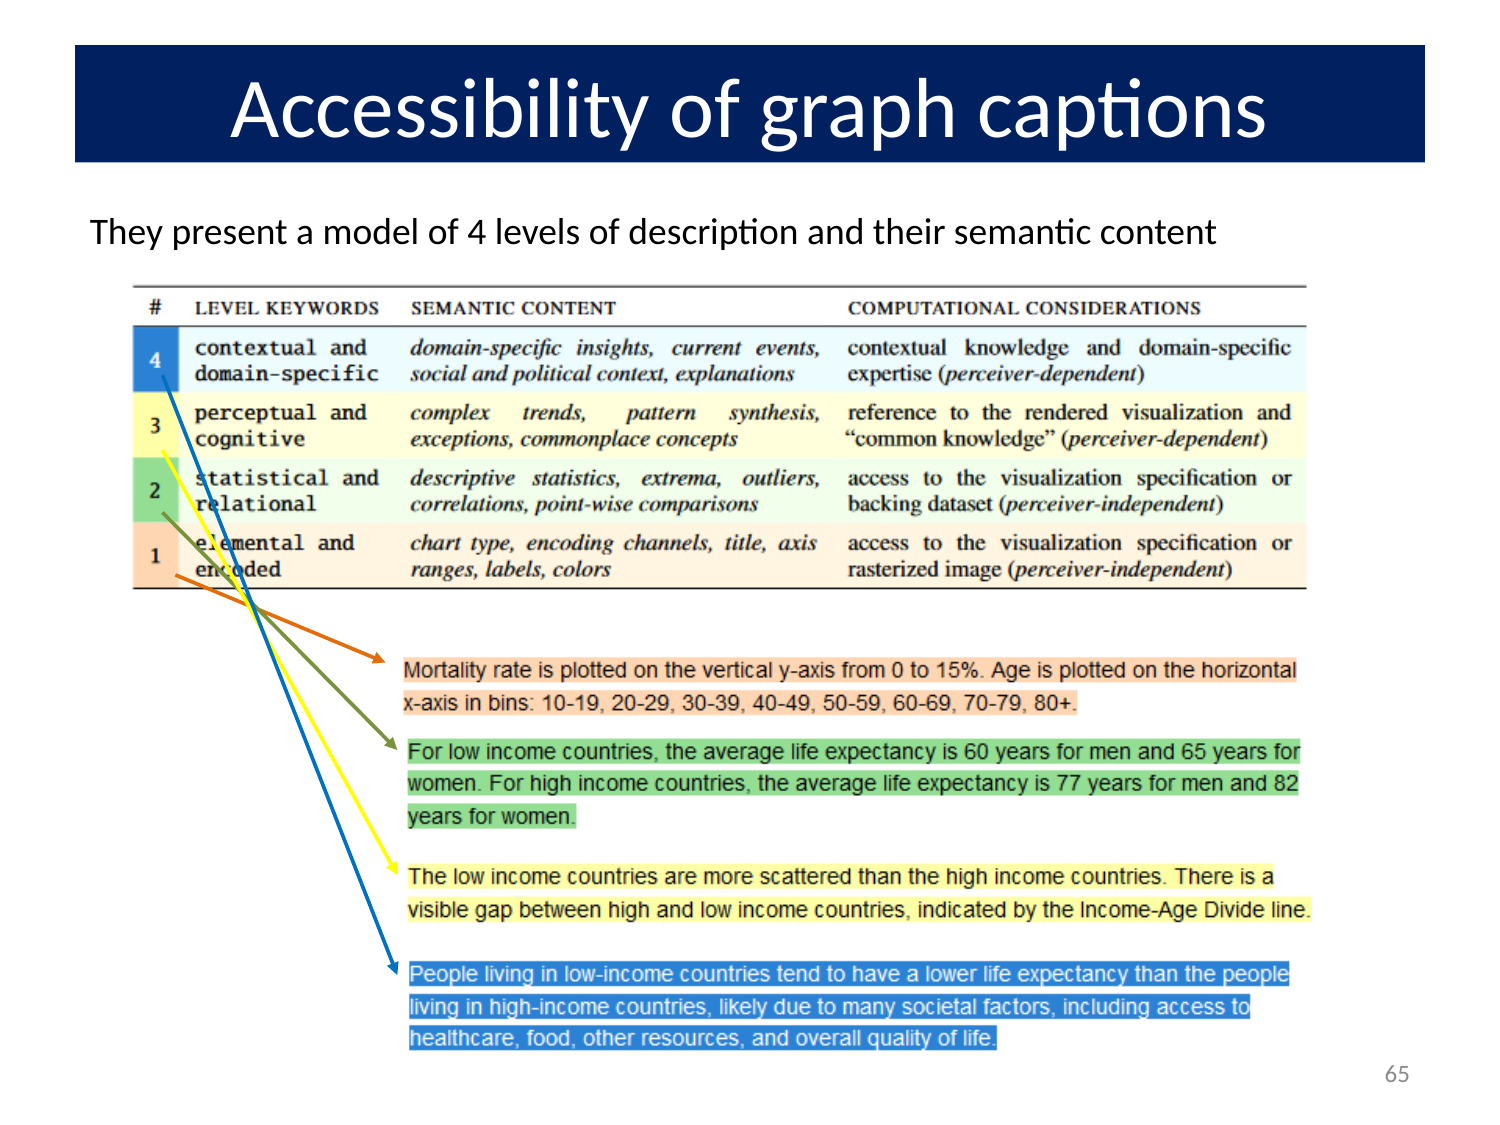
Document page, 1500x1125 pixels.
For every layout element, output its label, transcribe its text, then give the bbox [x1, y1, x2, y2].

text_box They present a model of 4 levels of description and their semantic content [74, 199, 1425, 260]
title Accessibility of graph captions [75, 45, 1425, 163]
picture [398, 859, 1326, 935]
picture [396, 951, 1303, 1064]
picture [398, 644, 1325, 840]
slide_number 65 [1074, 1042, 1425, 1103]
picture [124, 277, 1321, 602]
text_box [162, 374, 398, 976]
